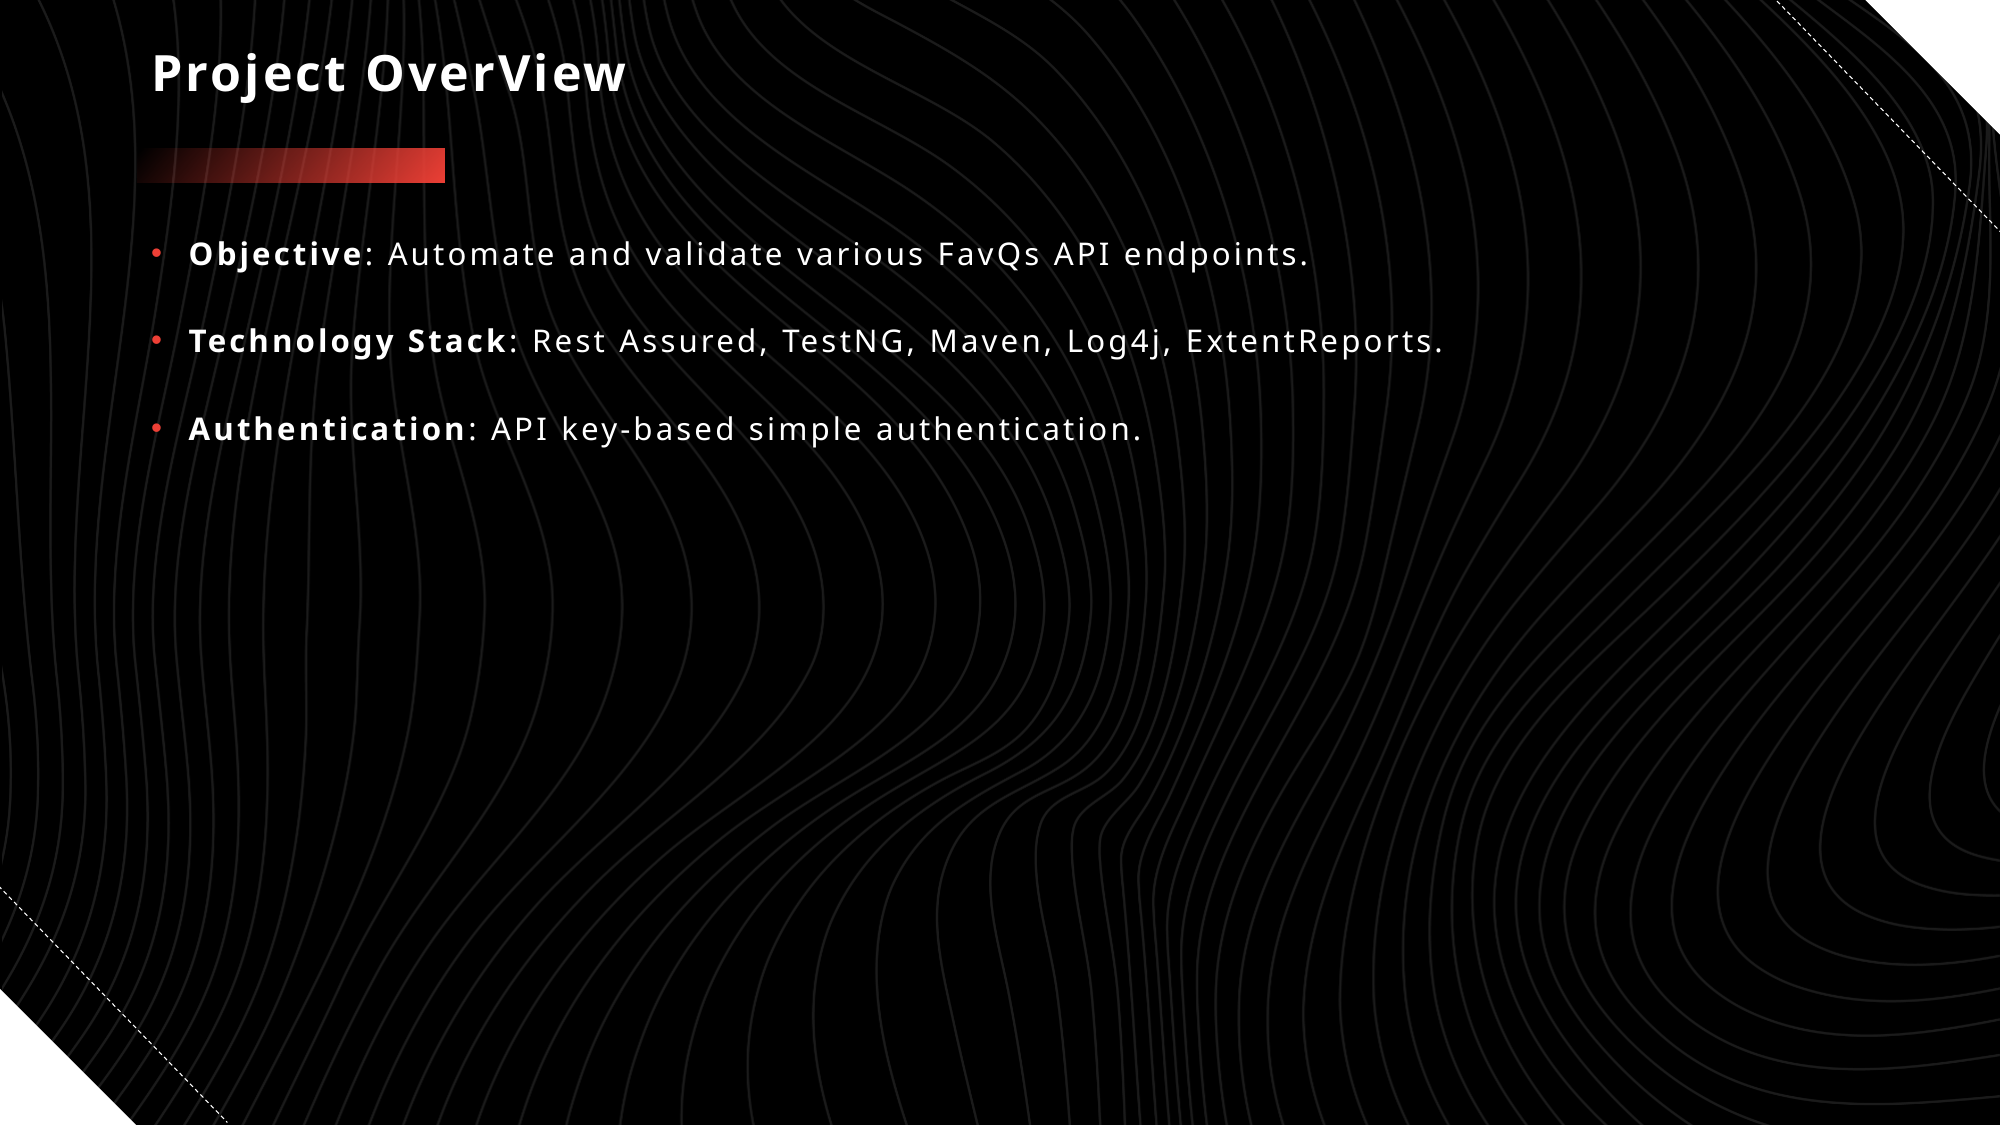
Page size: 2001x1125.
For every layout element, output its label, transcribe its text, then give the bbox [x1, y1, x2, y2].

list Objective: Automate and validate various FavQs API endpoints. Technology Stack: Rest Assured, TestNG, Maven, Log4j, ExtentReports. Authentication: API key-based simple authentication. [136, 207, 1864, 657]
title Project OverView [136, 27, 1863, 124]
